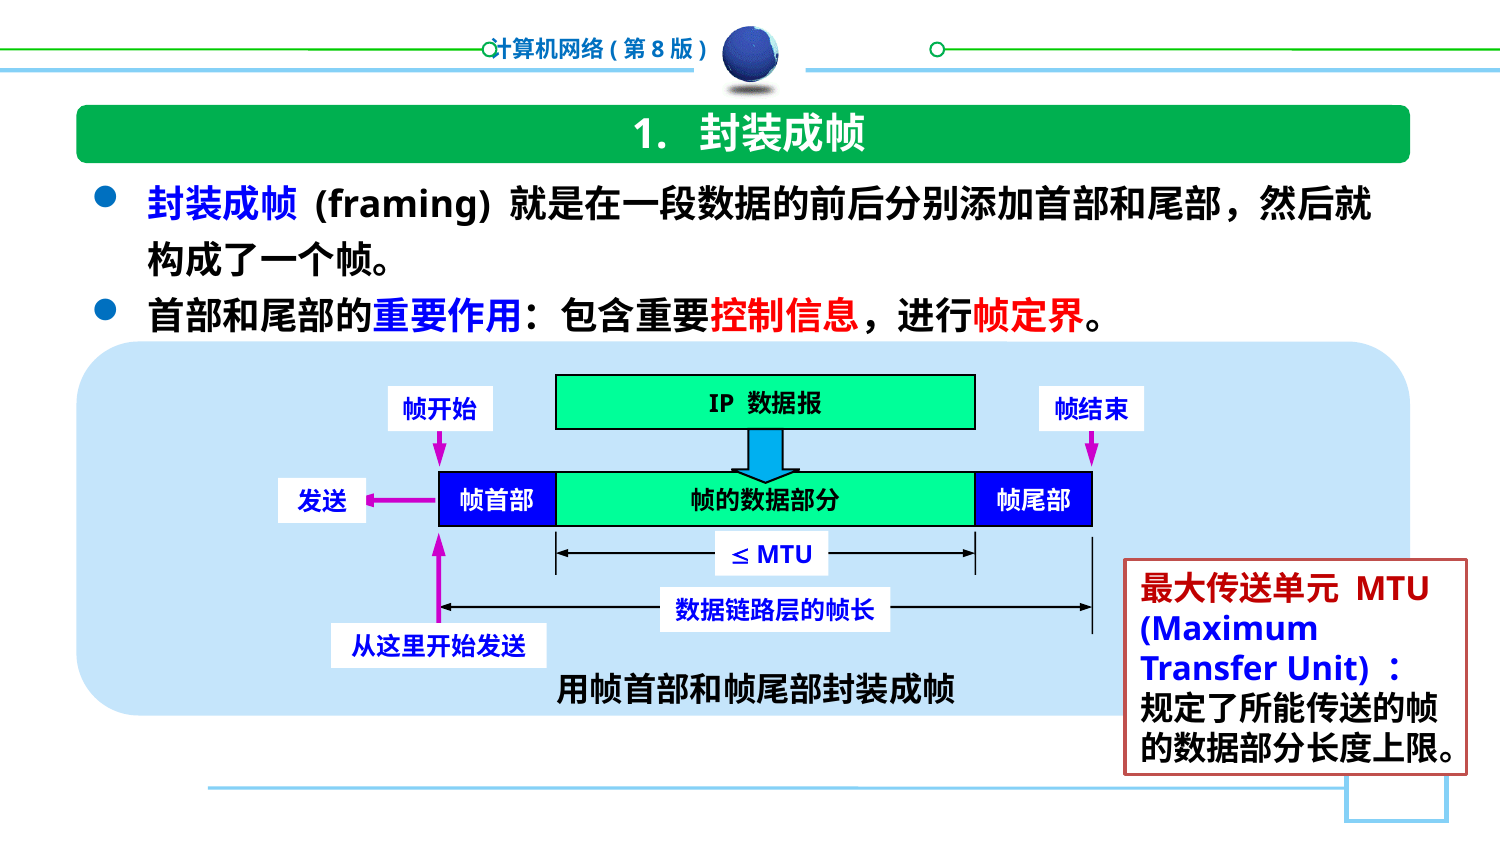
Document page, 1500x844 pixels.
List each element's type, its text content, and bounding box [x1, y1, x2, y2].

text_box 发送 [278, 477, 367, 523]
text_box IP 数据报 [555, 375, 976, 429]
text_box [74, 345, 1413, 718]
text_box [76, 104, 616, 164]
text_box 用帧首部和帧尾部封装成帧 [497, 660, 1016, 716]
text_box [891, 602, 1092, 612]
text_box 帧开始 [387, 386, 493, 432]
text_box 从这里开始发送 [331, 623, 547, 668]
text_box  MTU [715, 530, 829, 576]
text_box [433, 432, 446, 467]
text_box [829, 549, 975, 558]
text_box [882, 104, 1411, 164]
text_box 帧结束 [1039, 386, 1145, 432]
text_box [556, 548, 715, 558]
text_box 最大传送单元 MTU (Maximum Transfer Unit) ：规定了所能传送的帧的数据部分长度上限。 [1123, 558, 1468, 777]
picture [720, 24, 780, 99]
text_box 封装成帧 (framing) 就是在一段数据的前后分别添加首部和尾部，然后就构成了一个帧。 首部和尾部的重要作用：包含重要控制信息，进行帧定界。 [76, 160, 1410, 345]
text_box 帧尾部 [975, 472, 1093, 527]
text_box [731, 428, 800, 483]
text_box [439, 602, 660, 612]
text_box 数据链路层的帧长 [660, 587, 891, 632]
text_box [432, 532, 445, 623]
text_box [1085, 431, 1098, 467]
text_box 1. 封装成帧 [616, 99, 882, 165]
text_box [367, 494, 436, 507]
text_box 帧的数据部分 [555, 472, 975, 527]
text_box 帧首部 [438, 472, 555, 527]
